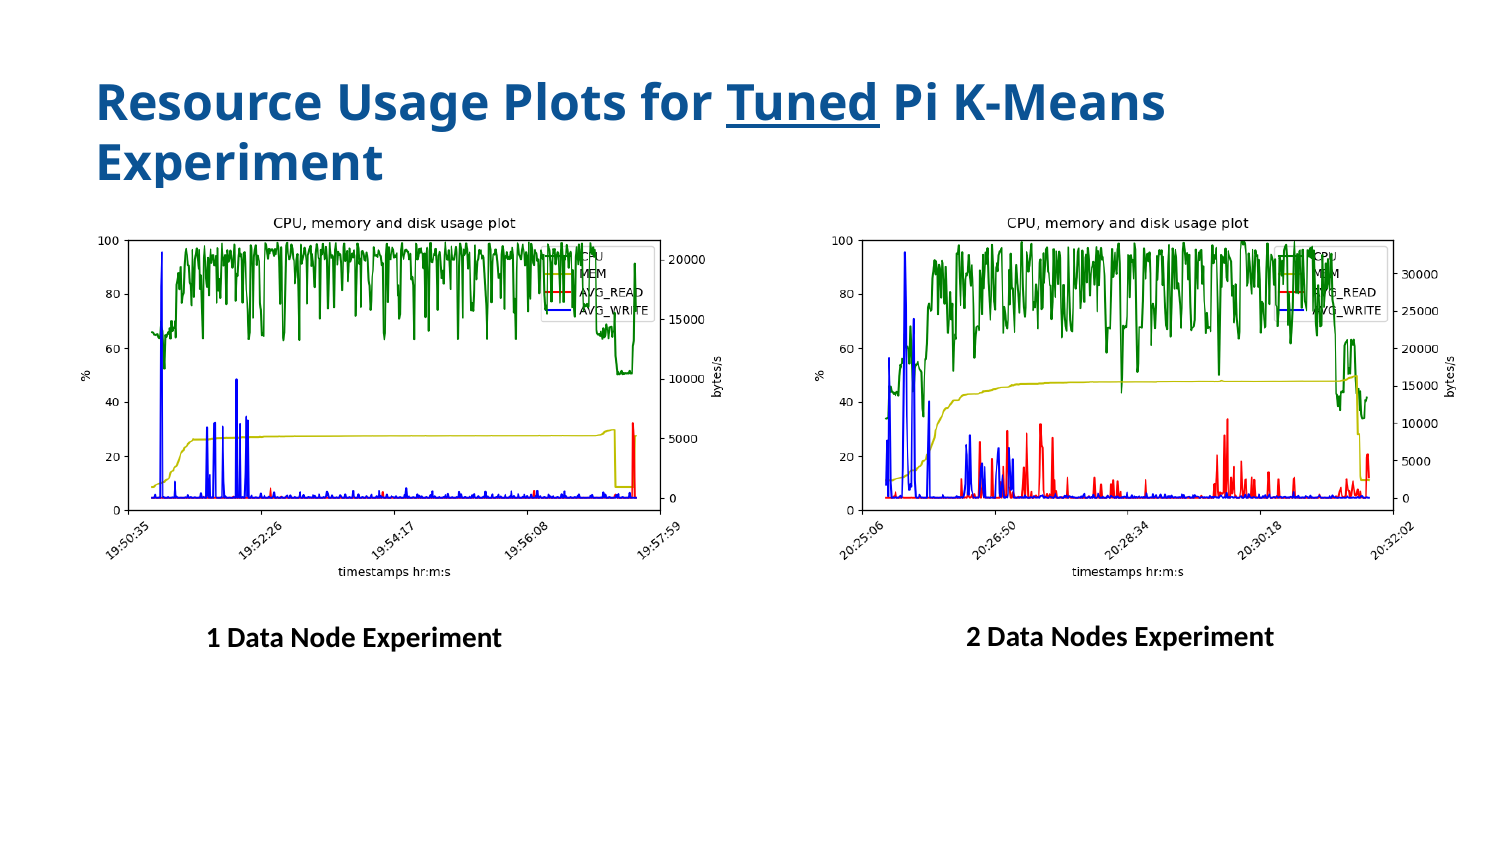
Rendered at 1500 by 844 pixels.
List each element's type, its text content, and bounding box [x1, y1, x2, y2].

picture [775, 188, 1461, 617]
text_box 2 Data Nodes Experiment [950, 602, 1500, 664]
text_box 1 Data Node Experiment [190, 625, 537, 662]
picture [42, 188, 728, 617]
title Resource Usage Plots for Tuned Pi K-Means Experiment [80, 55, 1478, 150]
